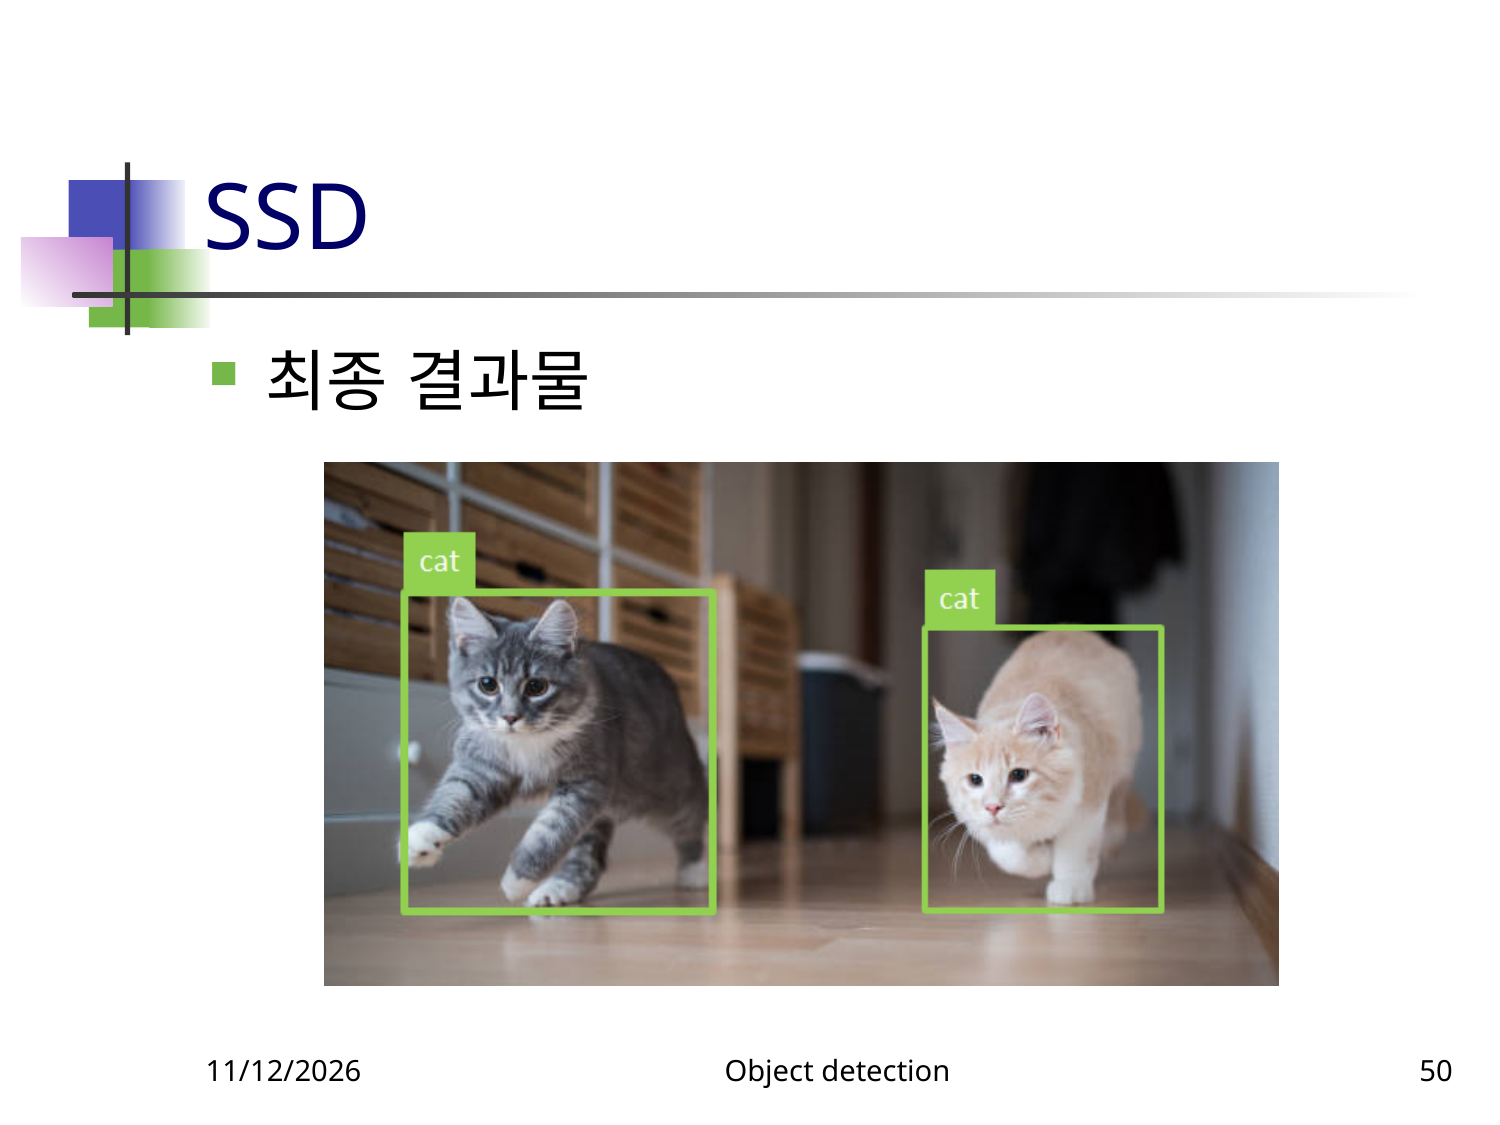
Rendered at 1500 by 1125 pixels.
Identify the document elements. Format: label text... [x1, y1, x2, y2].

title SSD [188, 35, 1468, 275]
slide_number 50 [1155, 1024, 1468, 1100]
picture [324, 462, 1279, 987]
footer Object detection [600, 1024, 1075, 1100]
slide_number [190, 1024, 504, 1100]
list 최종 결과물 [193, 331, 1469, 1006]
